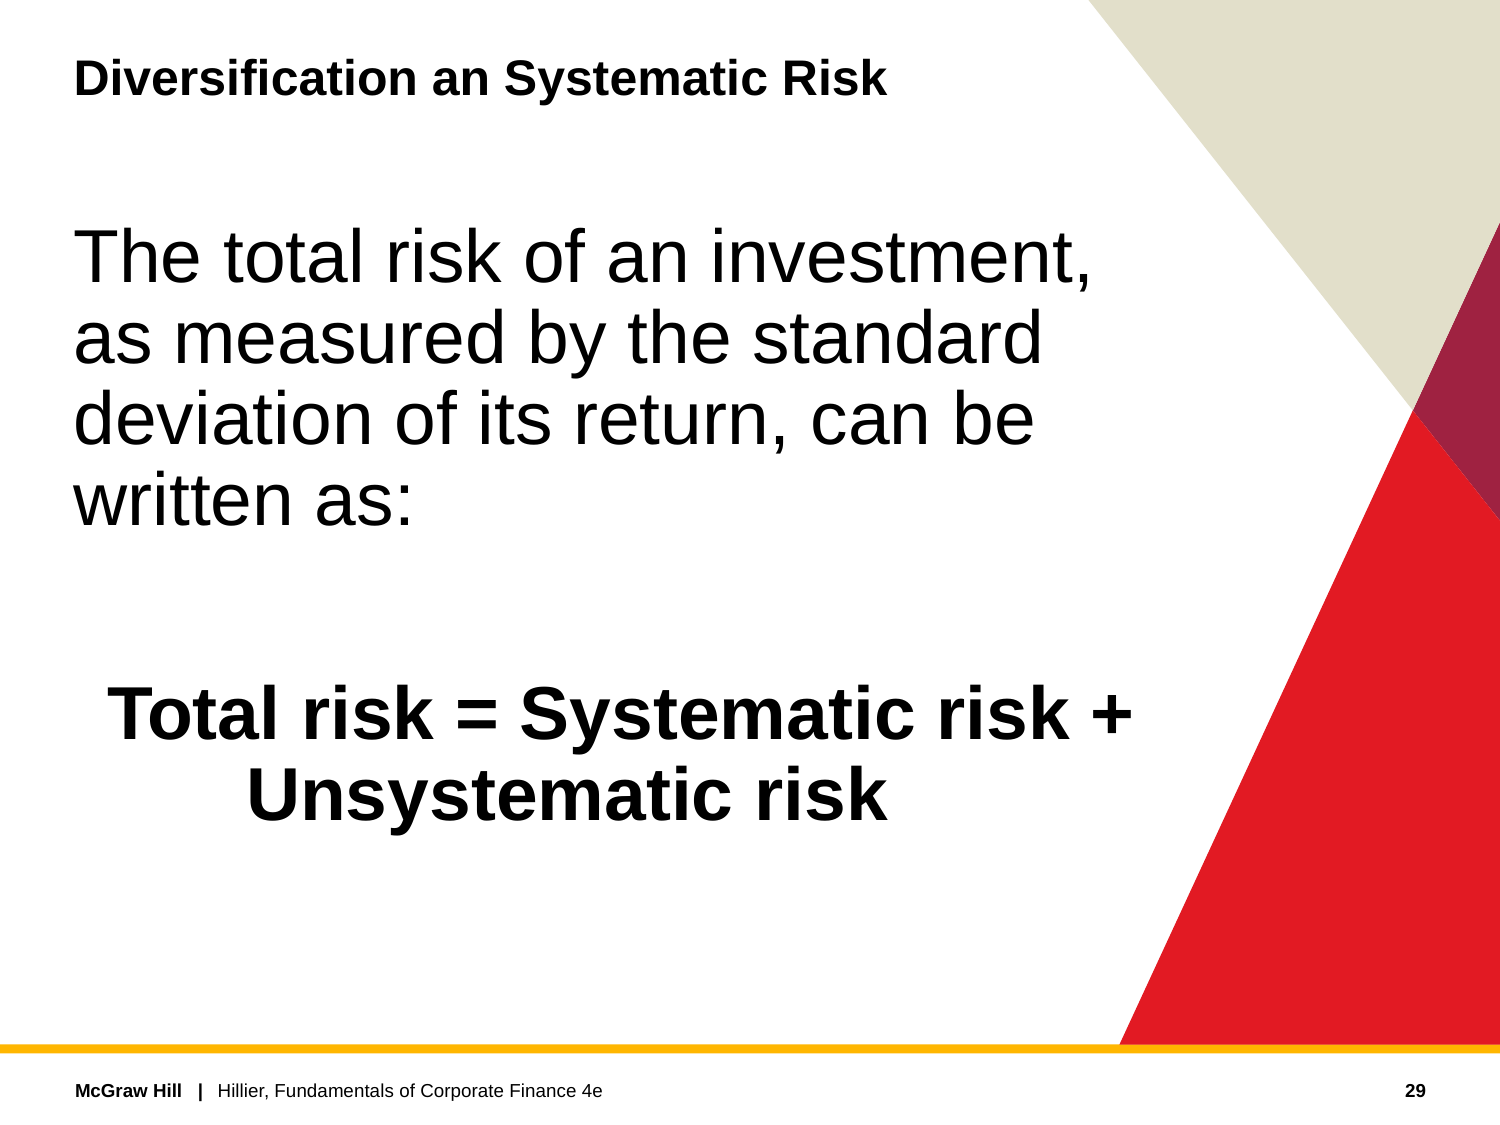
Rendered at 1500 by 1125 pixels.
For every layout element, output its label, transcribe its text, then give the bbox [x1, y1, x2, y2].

footer Hillier, Fundamentals of Corporate Finance 4e [202, 1071, 1103, 1109]
list The total risk of an investment, as measured by the standard deviation of its return, can be written as: Total risk = Systematic risk + Unsystematic risk [58, 210, 1184, 953]
slide_number 29 [1283, 1071, 1442, 1109]
title Diversification an Systematic Risk [58, 45, 1184, 180]
